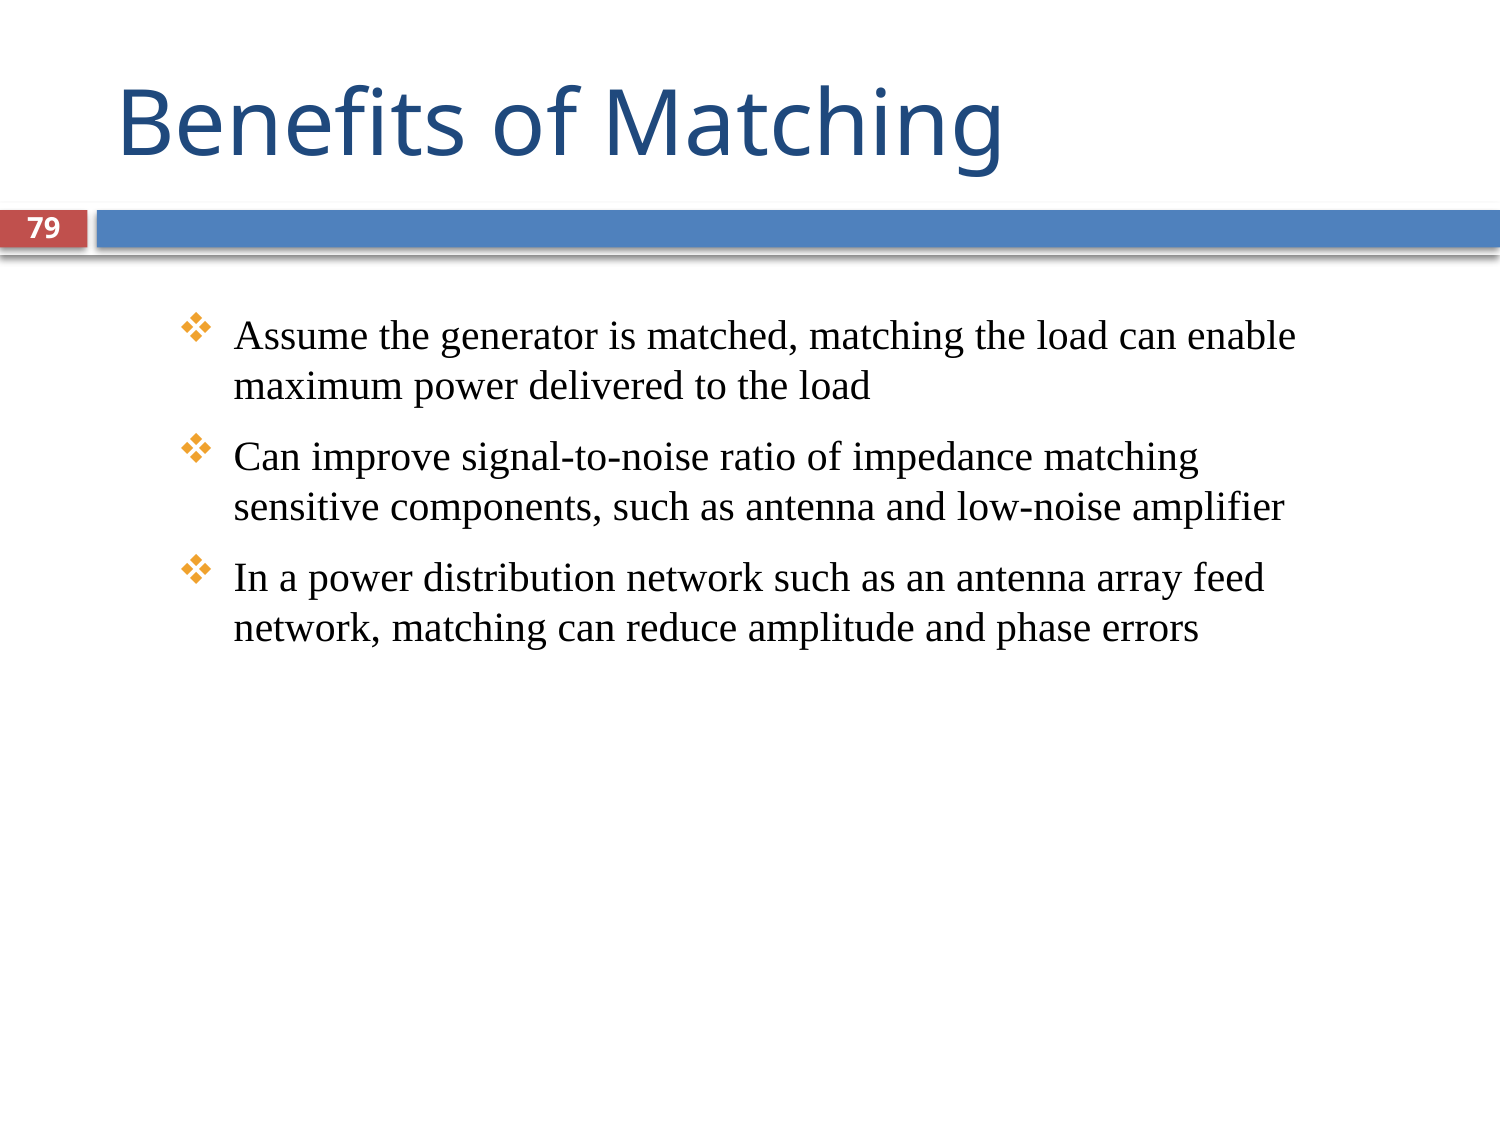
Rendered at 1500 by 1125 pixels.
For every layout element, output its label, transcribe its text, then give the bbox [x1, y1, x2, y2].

text_box Assume the generator is matched, matching the load can enable maximum power delivered to the load Can improve signal-to-noise ratio of impedance matching sensitive components, such as antenna and low-noise amplifier In a power distribution network such as an antenna array feed network, matching can reduce amplitude and phase errors [162, 299, 1350, 675]
title Benefits of Matching [100, 37, 1438, 200]
slide_number 79 [0, 208, 88, 249]
